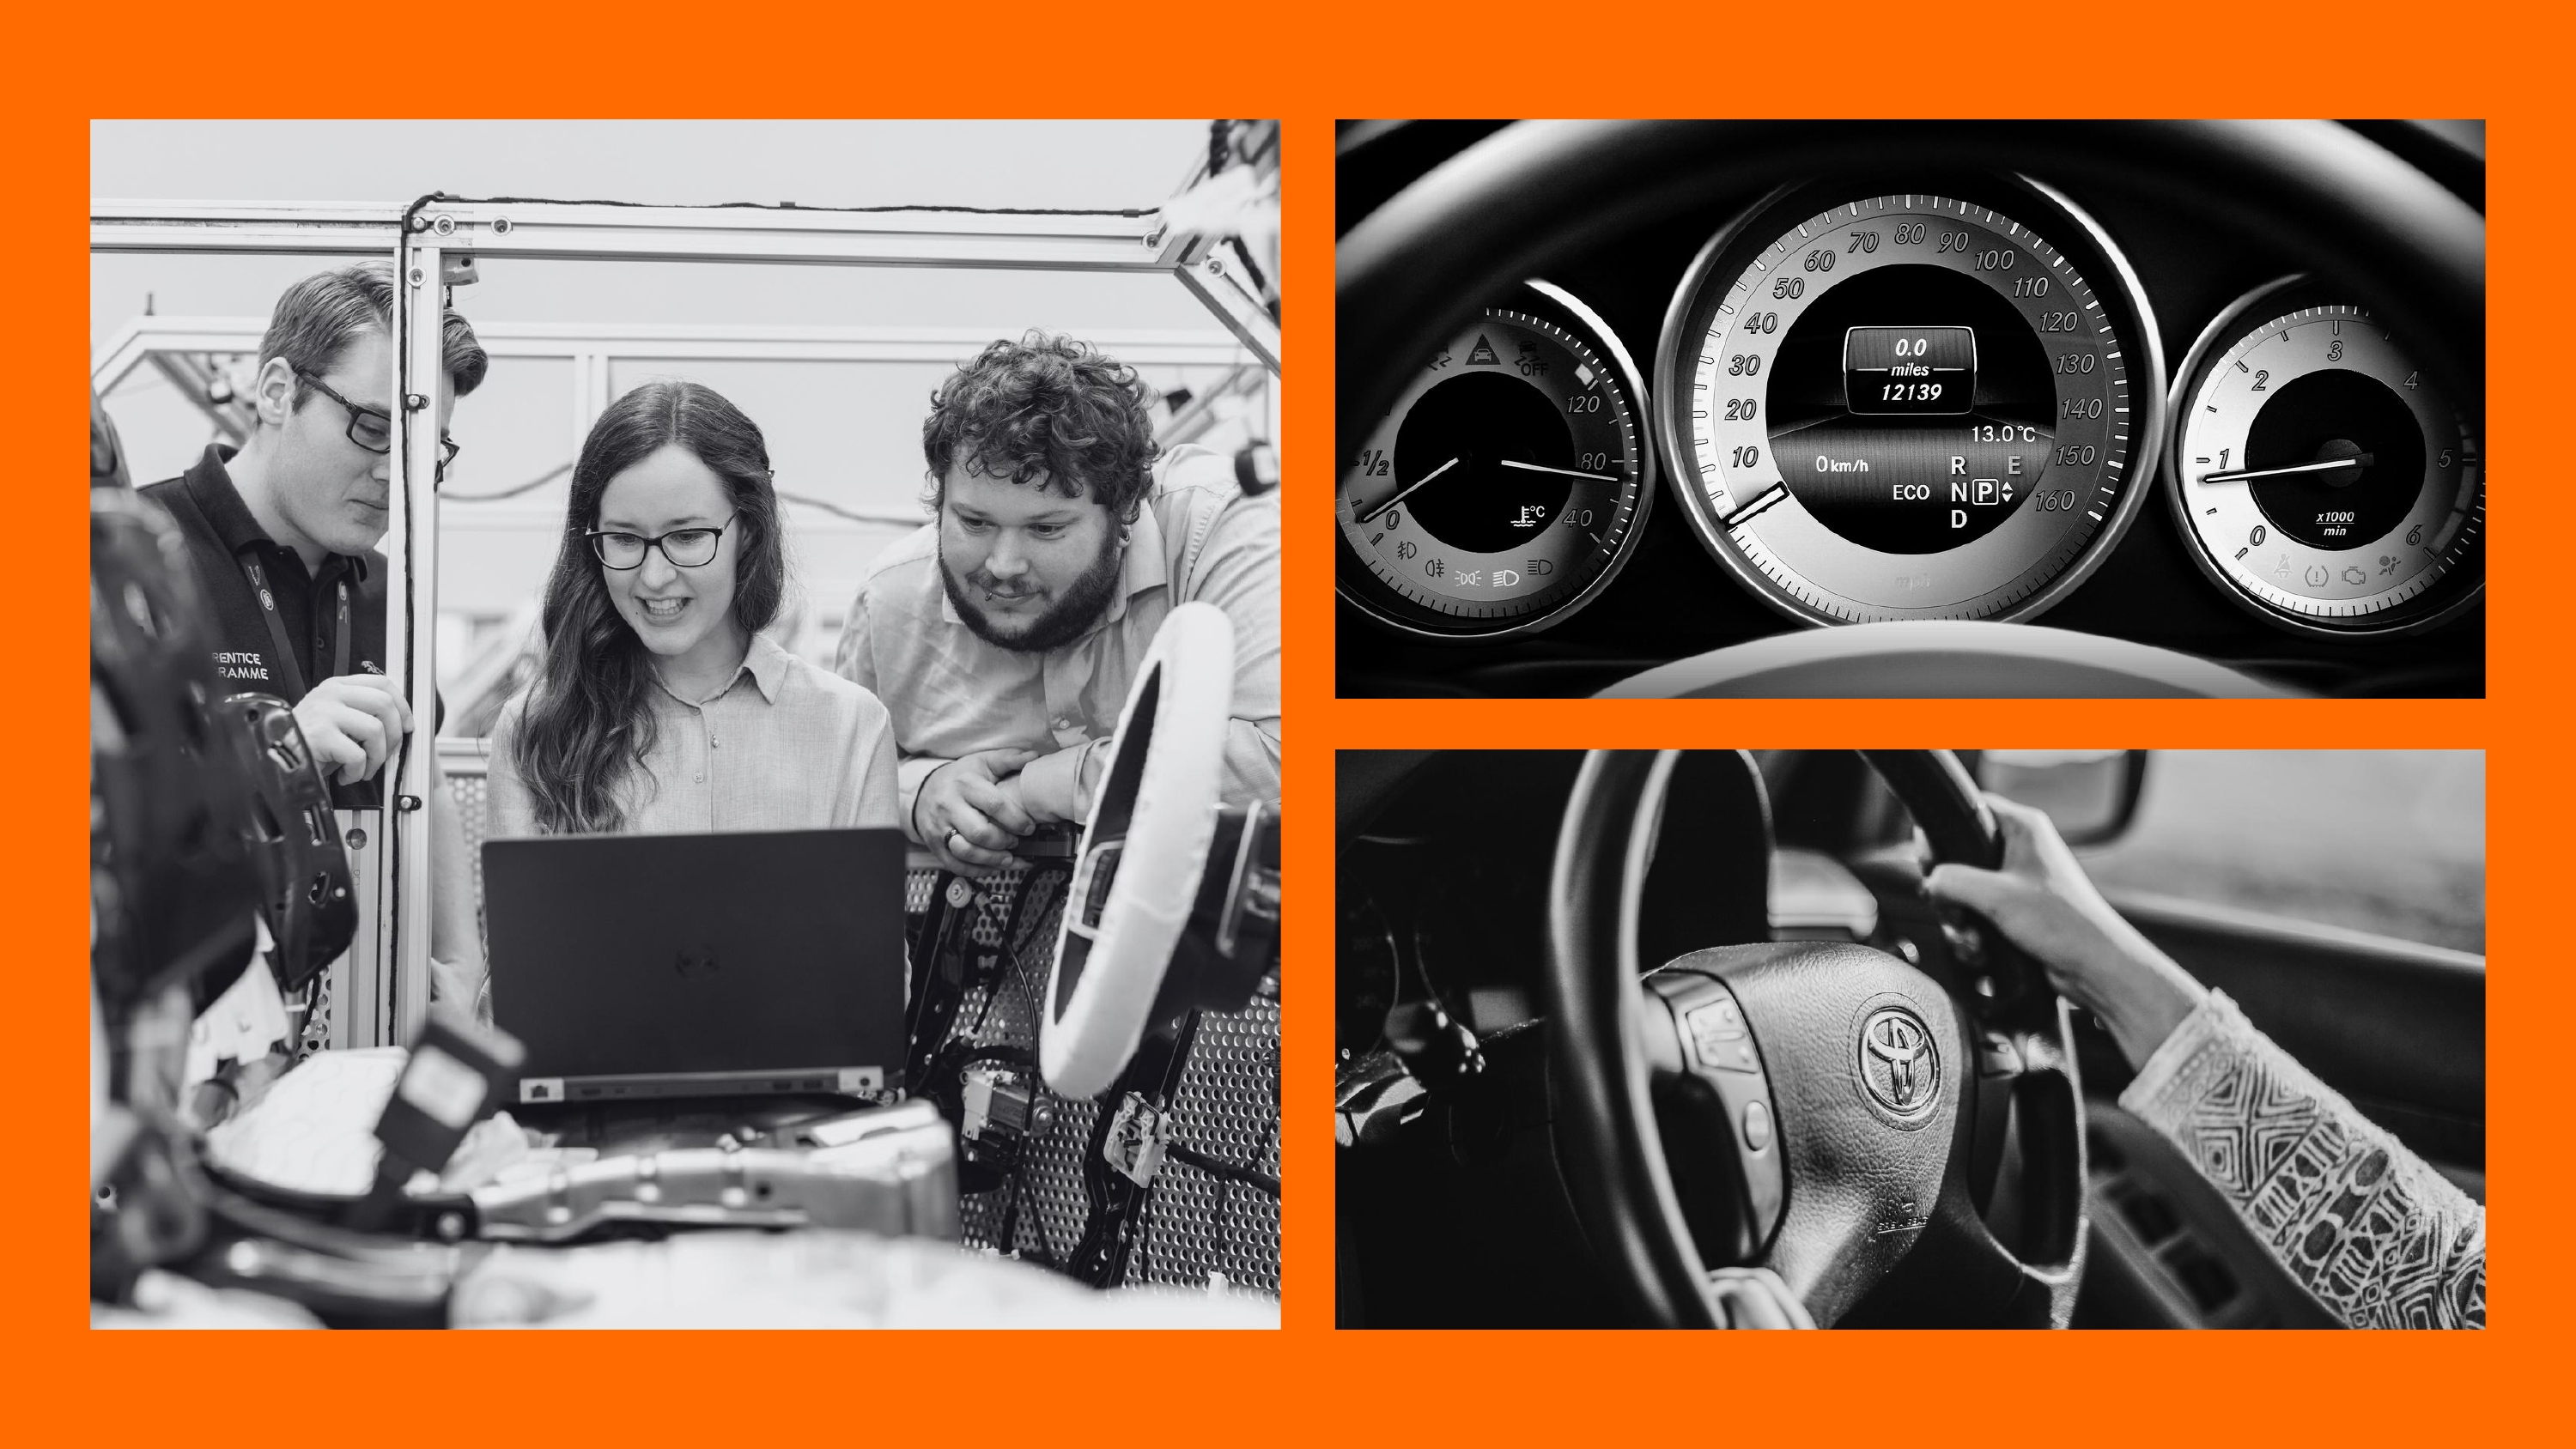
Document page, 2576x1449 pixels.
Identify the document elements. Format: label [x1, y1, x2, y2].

text_box [90, 119, 1281, 1330]
text_box [1335, 119, 2486, 700]
text_box [1335, 749, 2486, 1330]
